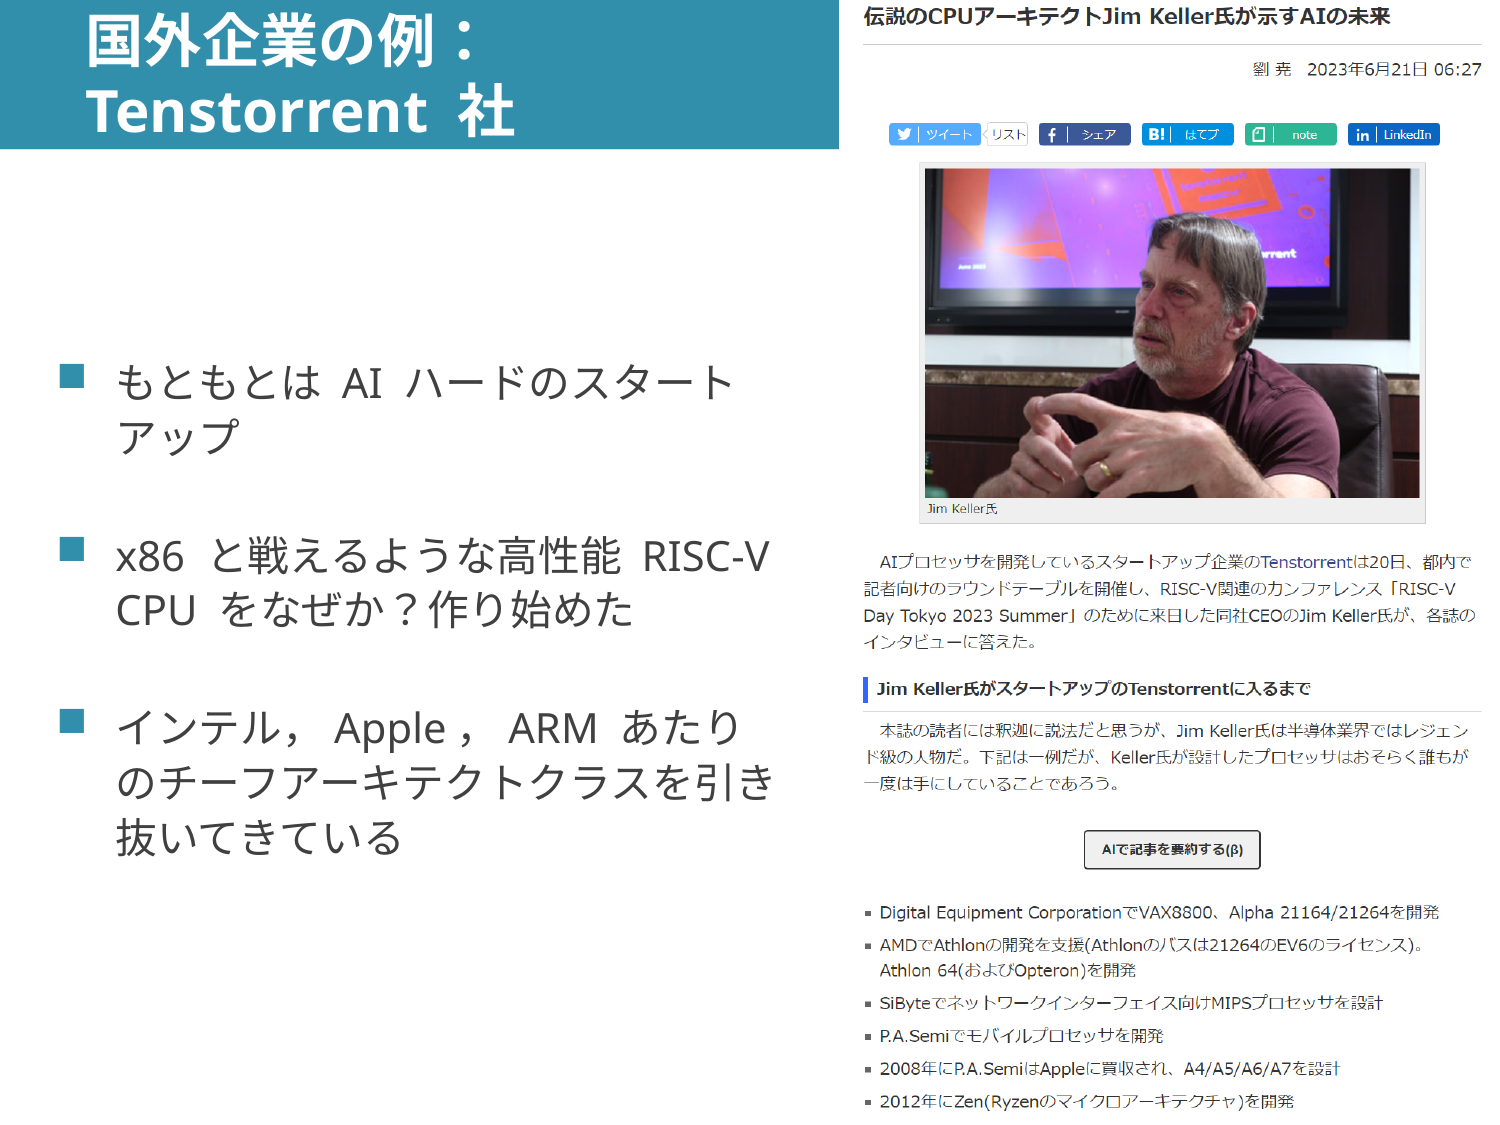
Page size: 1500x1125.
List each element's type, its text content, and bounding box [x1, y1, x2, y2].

picture [839, 0, 1500, 1125]
title 国外企業の例： Tenstorrent 社 [70, 0, 836, 150]
list もともとは AI ハードのスタートアップ x86 と戦えるような高性能 RISC-V CPU をなぜか？作り始めた インテル，Apple，ARM あたりのチーフアーキテクトクラスを引き抜いてきている [41, 178, 795, 1036]
